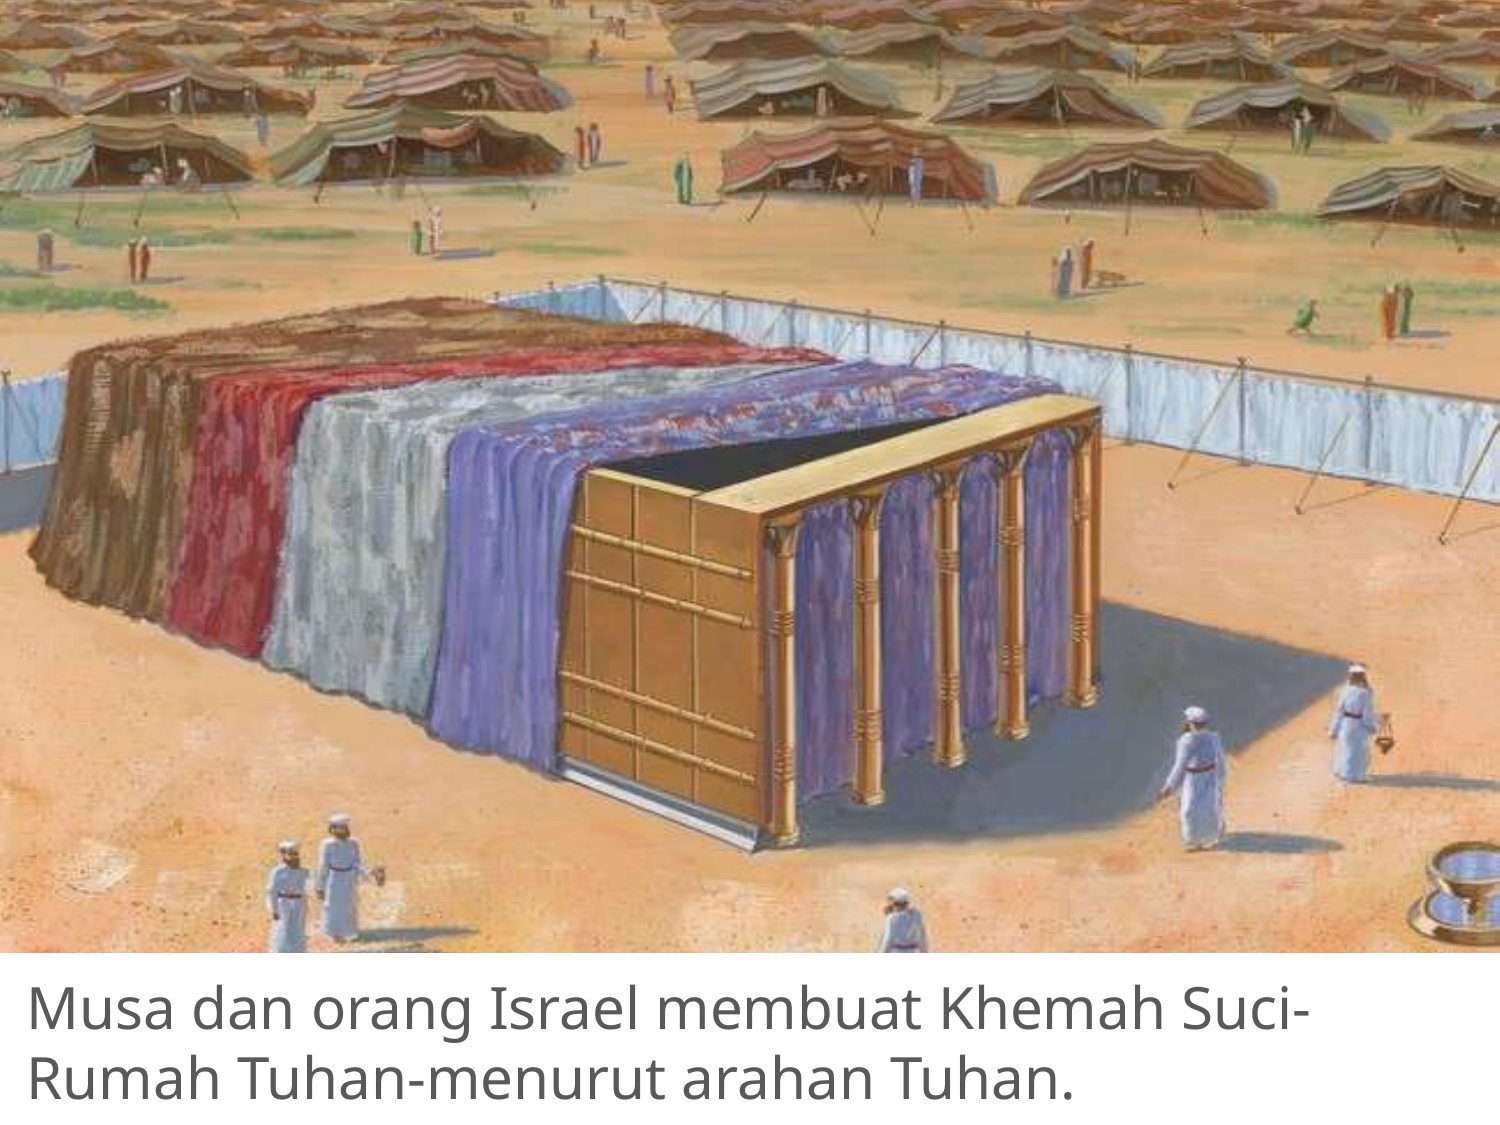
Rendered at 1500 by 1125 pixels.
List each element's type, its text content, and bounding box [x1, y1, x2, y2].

picture [0, 0, 1500, 953]
text_box Musa dan orang Israel membuat Khemah Suci-Rumah Tuhan-menurut arahan Tuhan. [11, 964, 1498, 1119]
